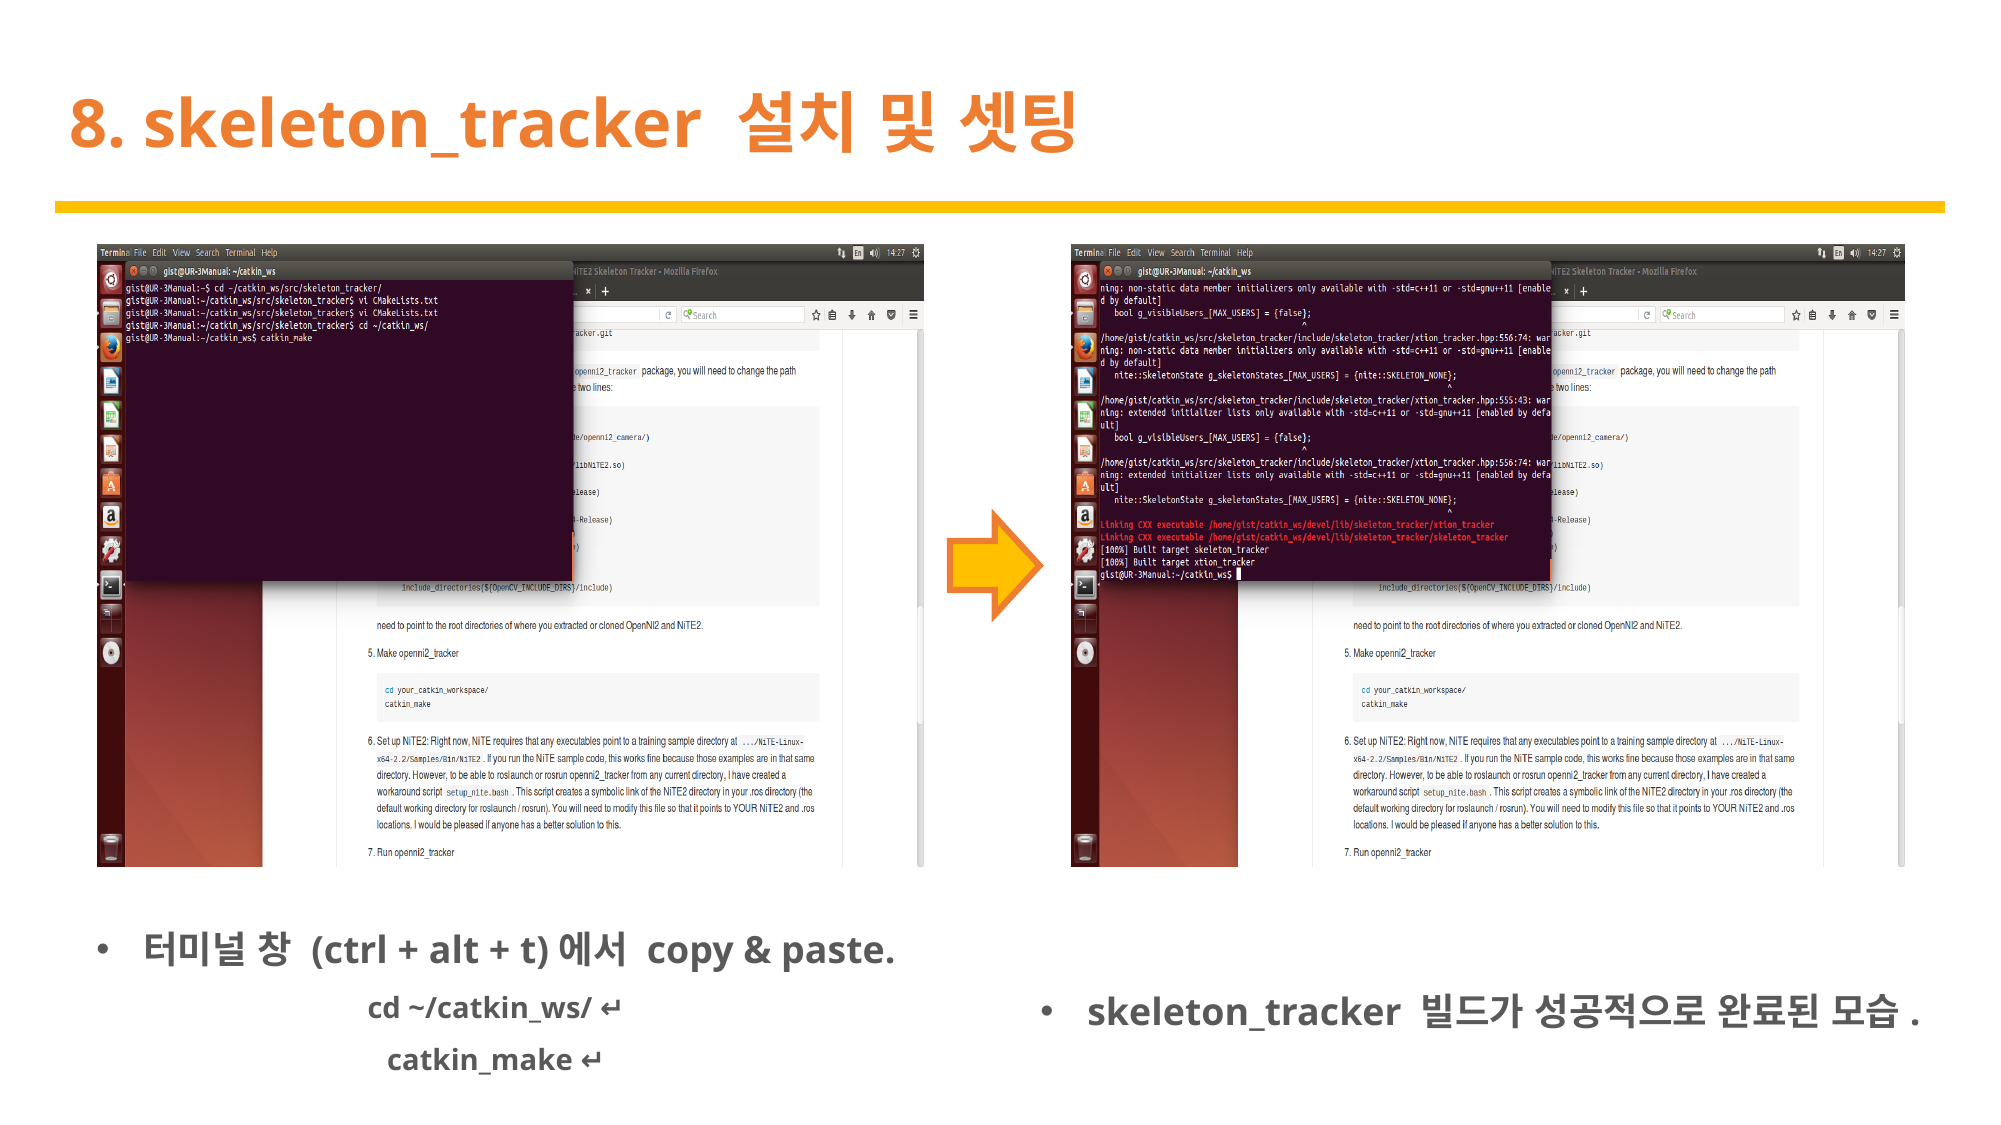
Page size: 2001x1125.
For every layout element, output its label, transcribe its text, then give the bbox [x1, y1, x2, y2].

text_box skeleton_tracker 빌드가 성공적으로 완료된 모습. [984, 957, 1977, 1041]
picture [97, 244, 924, 867]
picture [1071, 244, 1905, 867]
text_box 터미널 창 (ctrl + alt + t)에서 copy & paste. cd ~/catkin_ws/ ↵ catkin_make ↵ [0, 896, 992, 1084]
text_box [948, 513, 1042, 618]
text_box 8. skeleton_tracker 설치 및 셋팅 [54, 73, 1927, 168]
